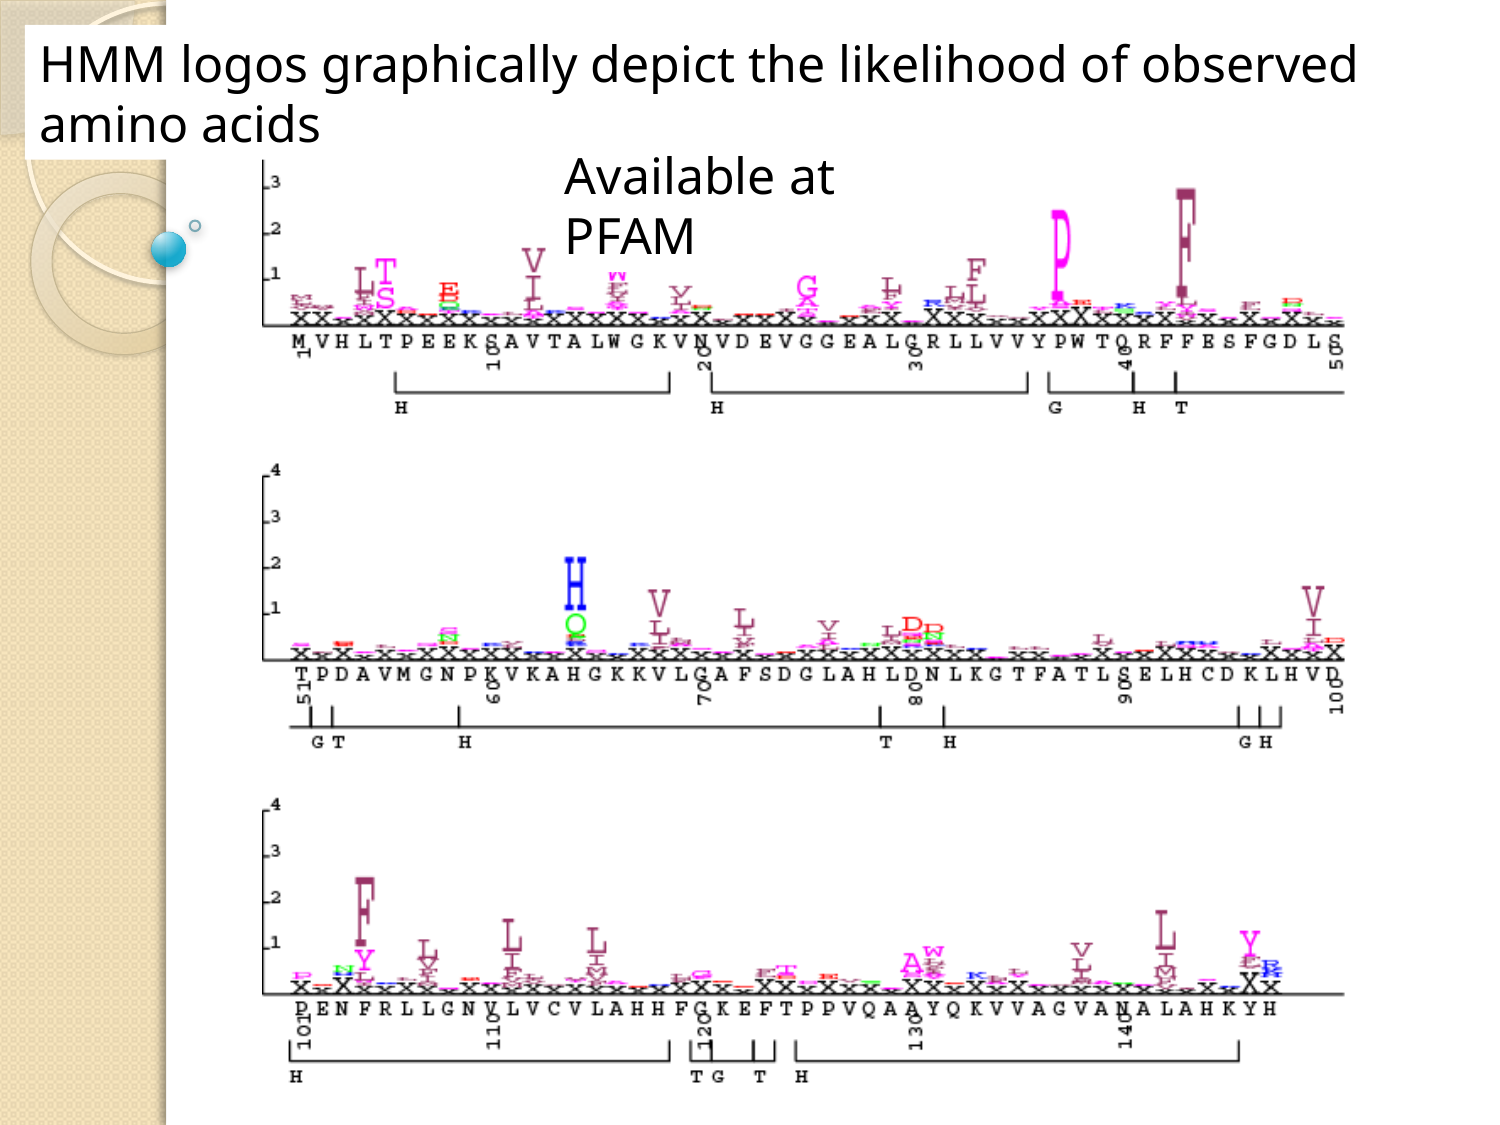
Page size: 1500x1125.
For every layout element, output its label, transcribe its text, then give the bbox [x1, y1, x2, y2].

picture [261, 125, 1351, 1088]
text_box HMM logos graphically depict the likelihood of observed amino acids [24, 24, 1475, 160]
